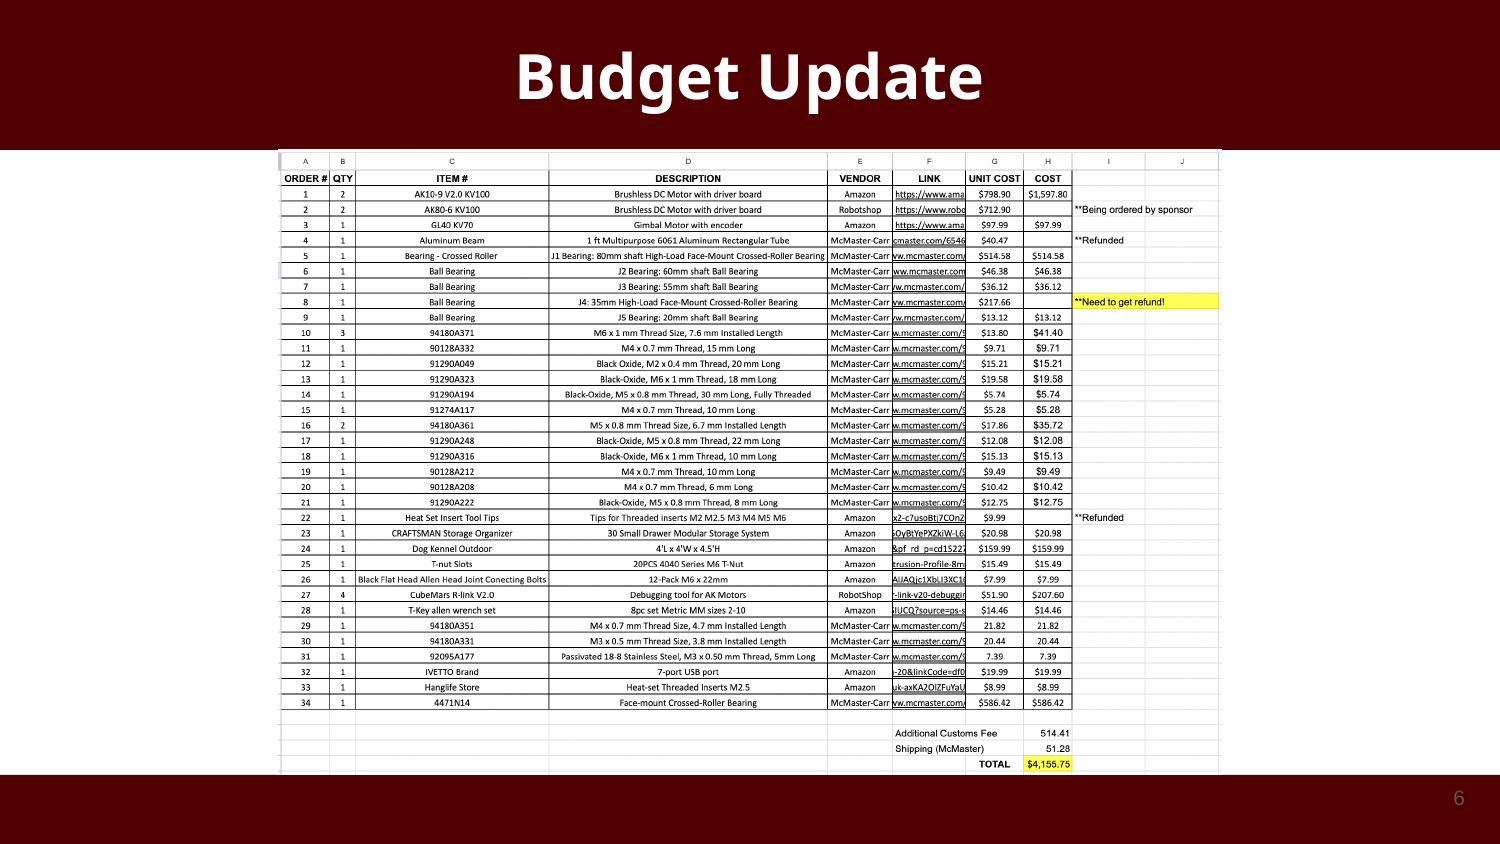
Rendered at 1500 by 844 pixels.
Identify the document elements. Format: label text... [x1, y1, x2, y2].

title [0, 774, 1500, 844]
slide_number ‹#› [1389, 764, 1480, 830]
title Budget Update [0, 0, 1500, 150]
picture [278, 149, 1222, 776]
